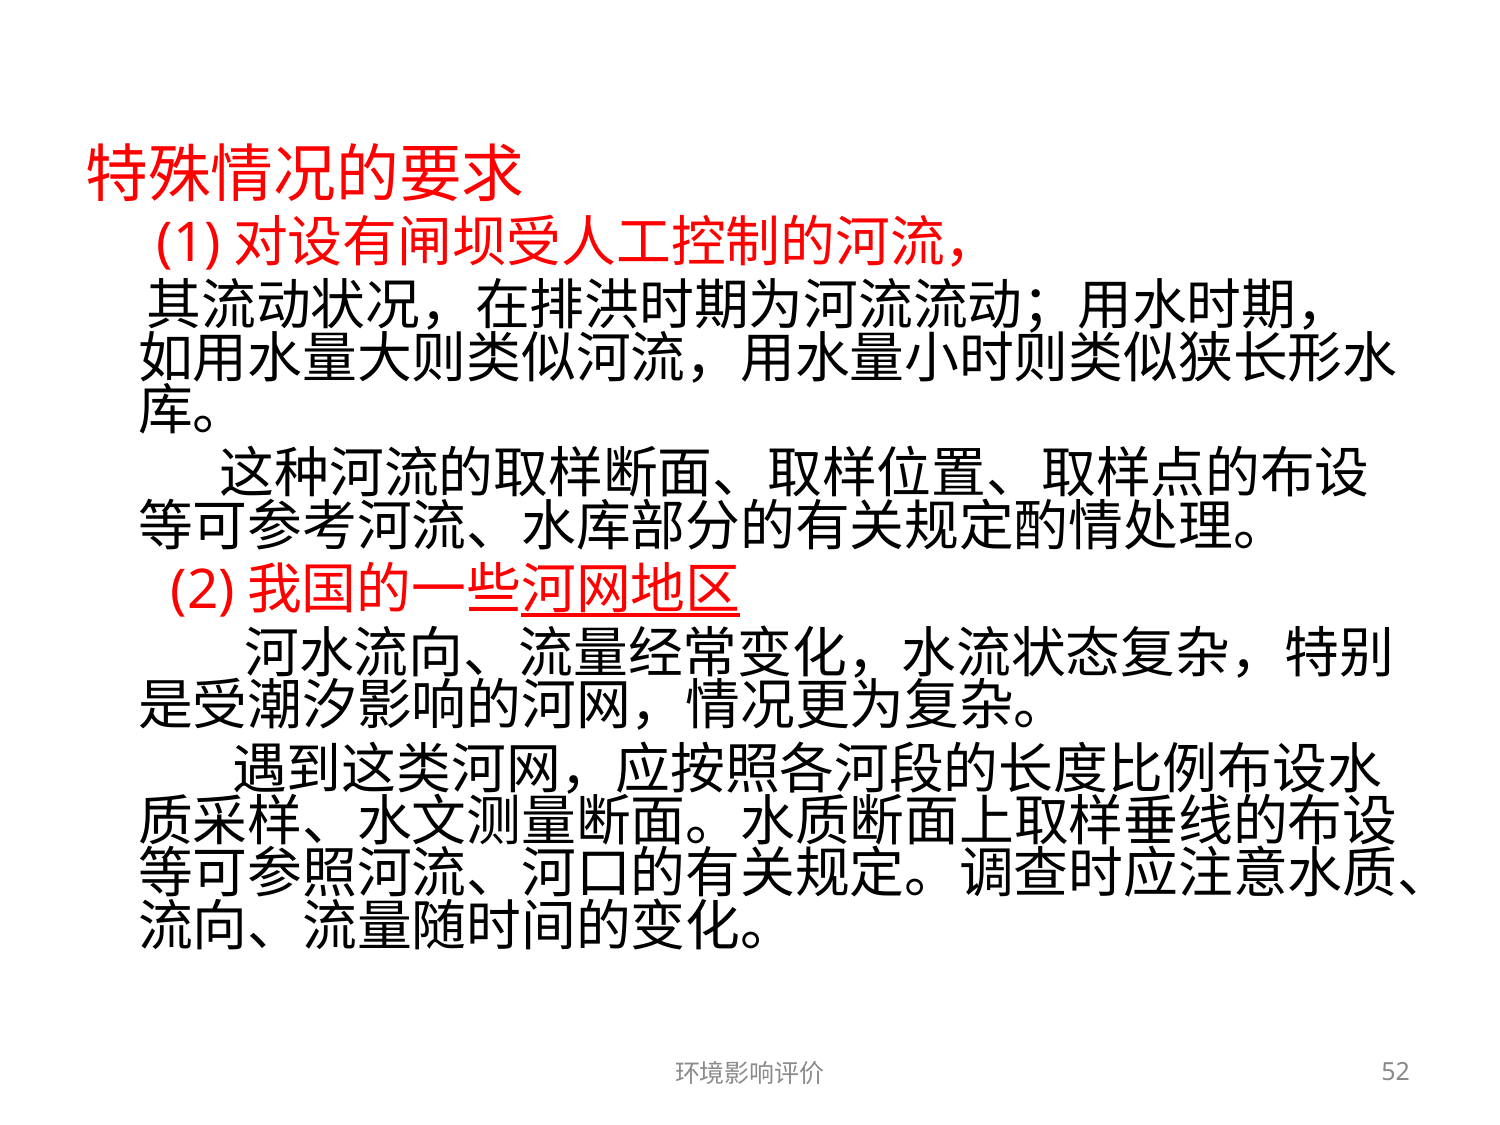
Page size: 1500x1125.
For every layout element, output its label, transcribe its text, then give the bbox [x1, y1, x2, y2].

list 特殊情况的要求 (1)对设有闸坝受人工控制的河流， 其流动状况，在排洪时期为河流流动；用水时期，如用水量大则类似河流，用水量小时则类似狭长形水库。 这种河流的取样断面、取样位置、取样点的布设等可参考河流、水库部分的有关规定酌情处理。 (2)我国的一些河网地区 河水流向、流量经常变化，水流状态复杂，特别是受潮汐影响的河网，情况更为复杂。 遇到这类河网，应按照各河段的长度比例布设水质采样、水文测量断面。水质断面上取样垂线的布设等可参照河流、河口的有关规定。调查时应注意水质、流向、流量随时间的变化。 [70, 140, 1421, 969]
footer 环境影响评价 [512, 1042, 988, 1103]
slide_number 52 [1074, 1042, 1425, 1103]
